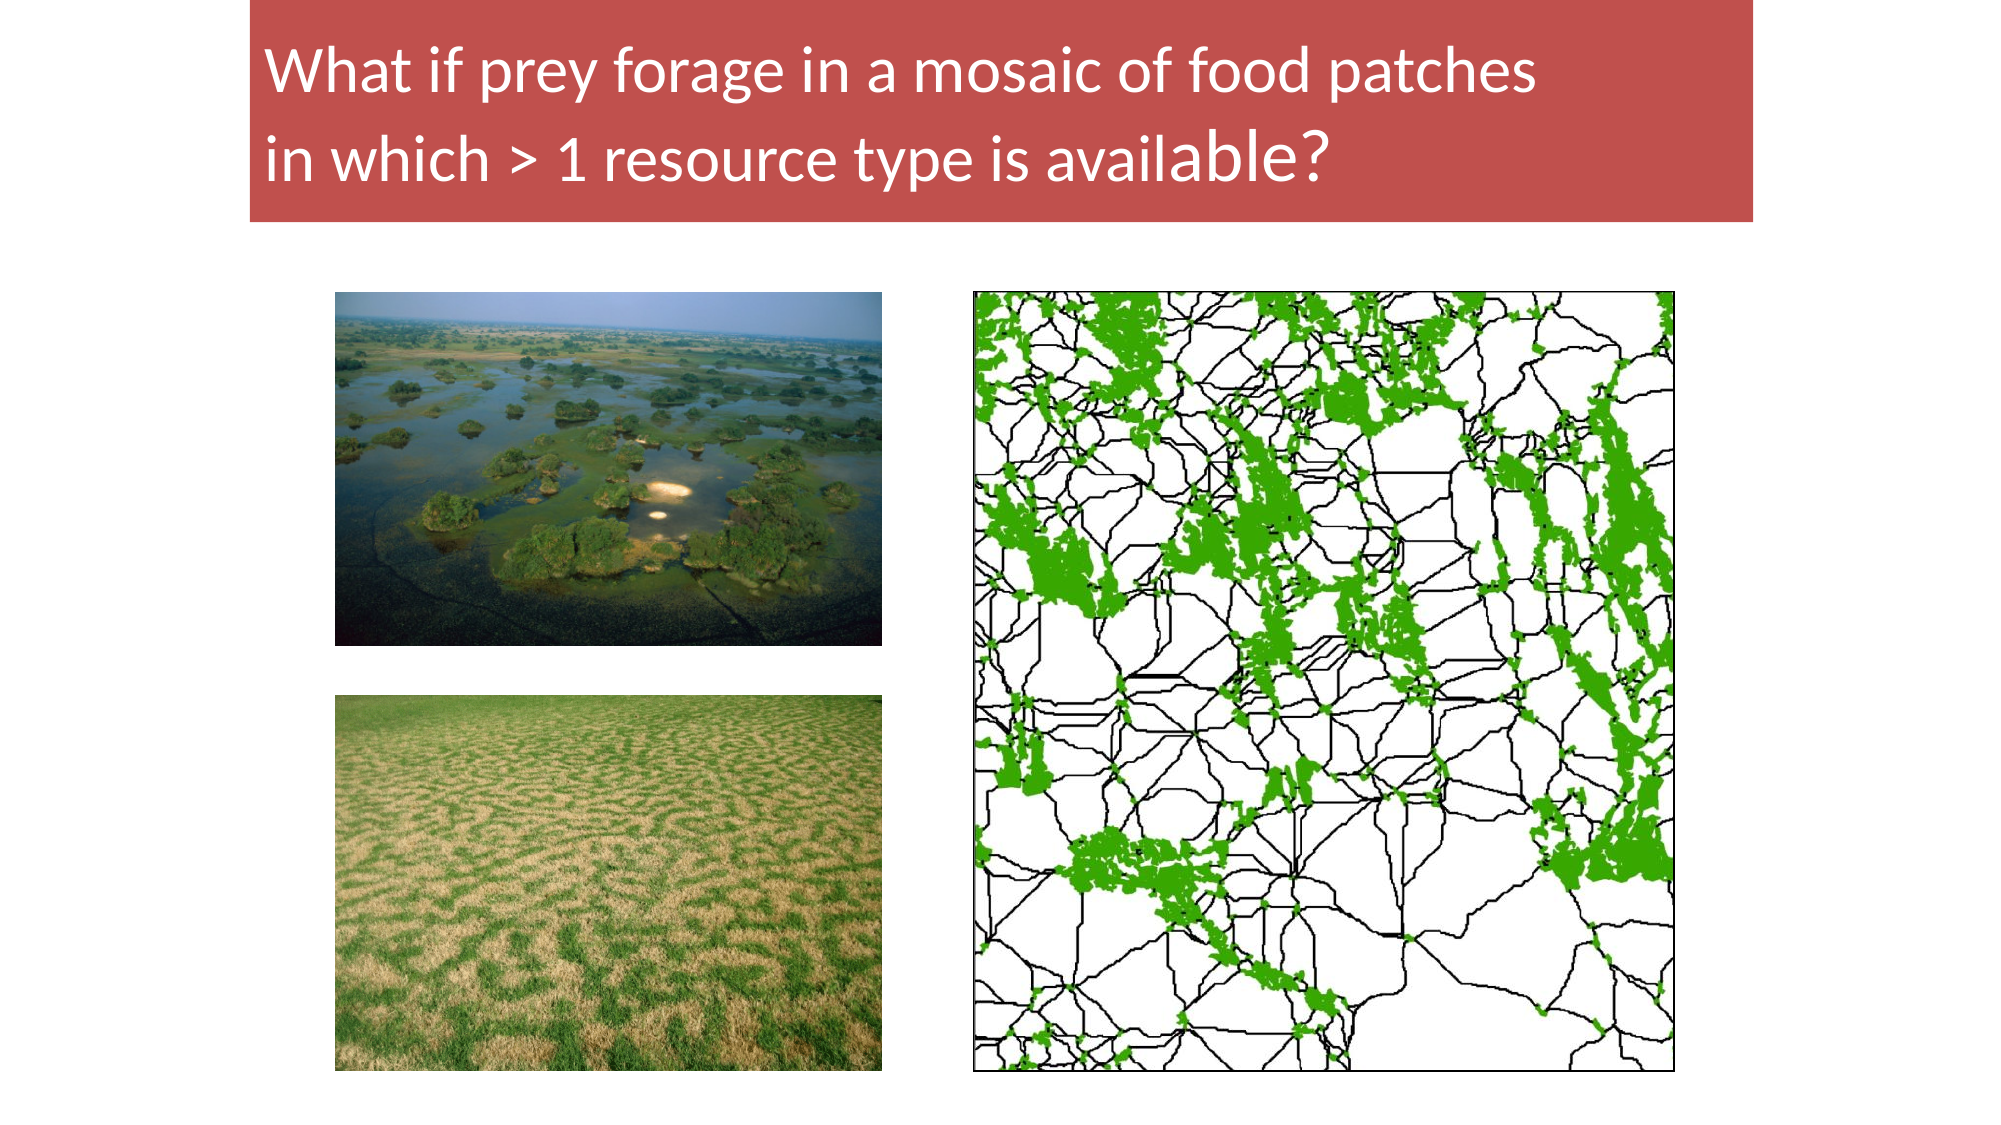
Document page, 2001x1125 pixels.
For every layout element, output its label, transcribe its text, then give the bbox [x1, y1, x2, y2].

picture [335, 292, 882, 646]
picture [335, 695, 882, 1071]
title What if prey forage in a mosaic of food patches in which > 1 resource type is available? [249, 0, 1754, 223]
picture [974, 292, 1674, 1071]
